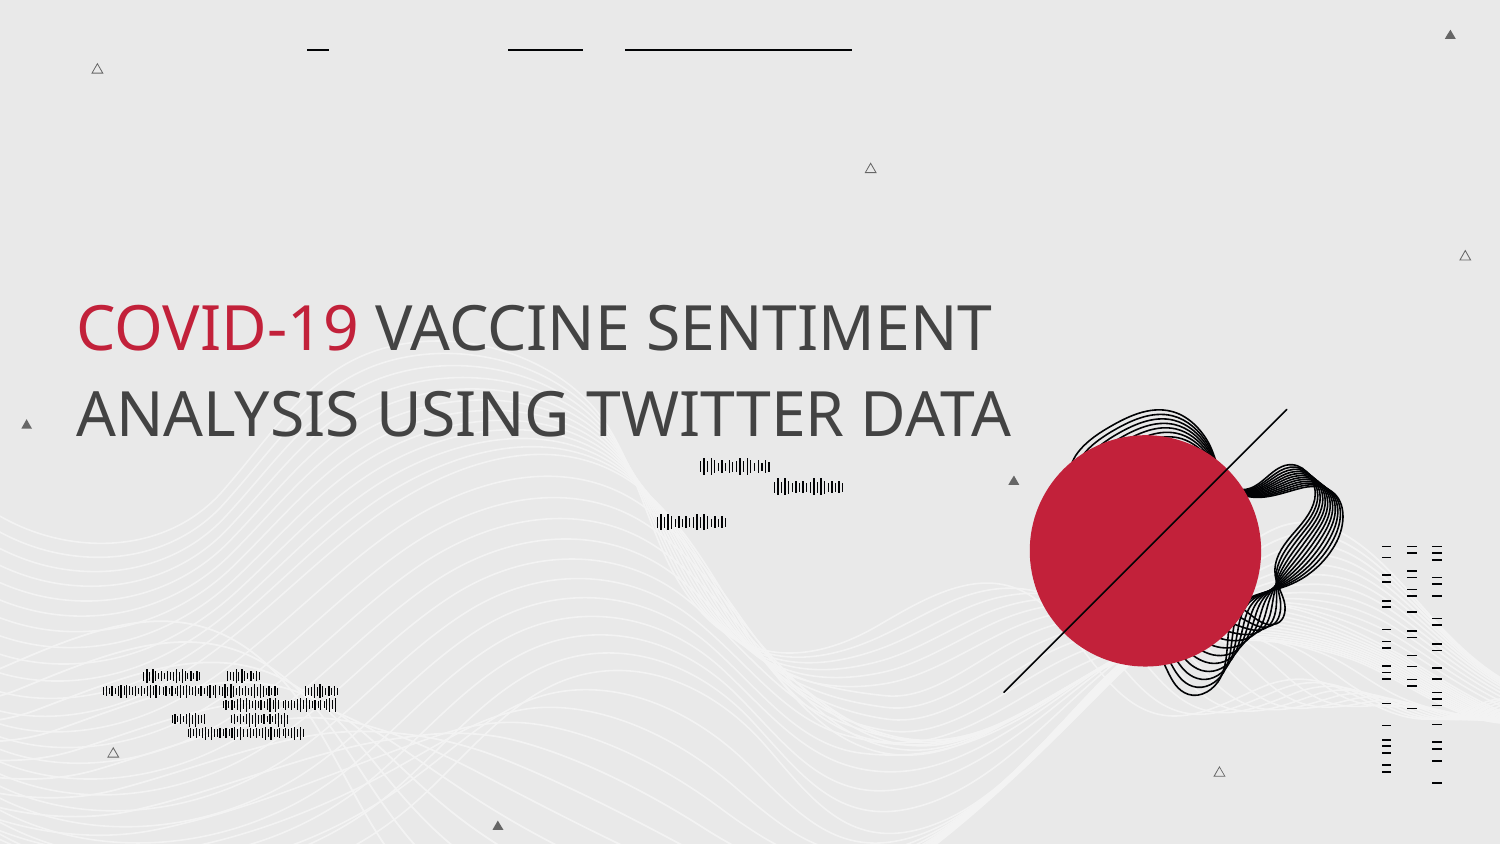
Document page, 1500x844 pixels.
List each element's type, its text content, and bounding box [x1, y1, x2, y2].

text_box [1003, 405, 1348, 699]
title COVID-19 VACCINE SENTIMENT ANALYSIS USING TWITTER DATA [76, 226, 1255, 499]
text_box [656, 457, 844, 531]
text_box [102, 668, 339, 741]
